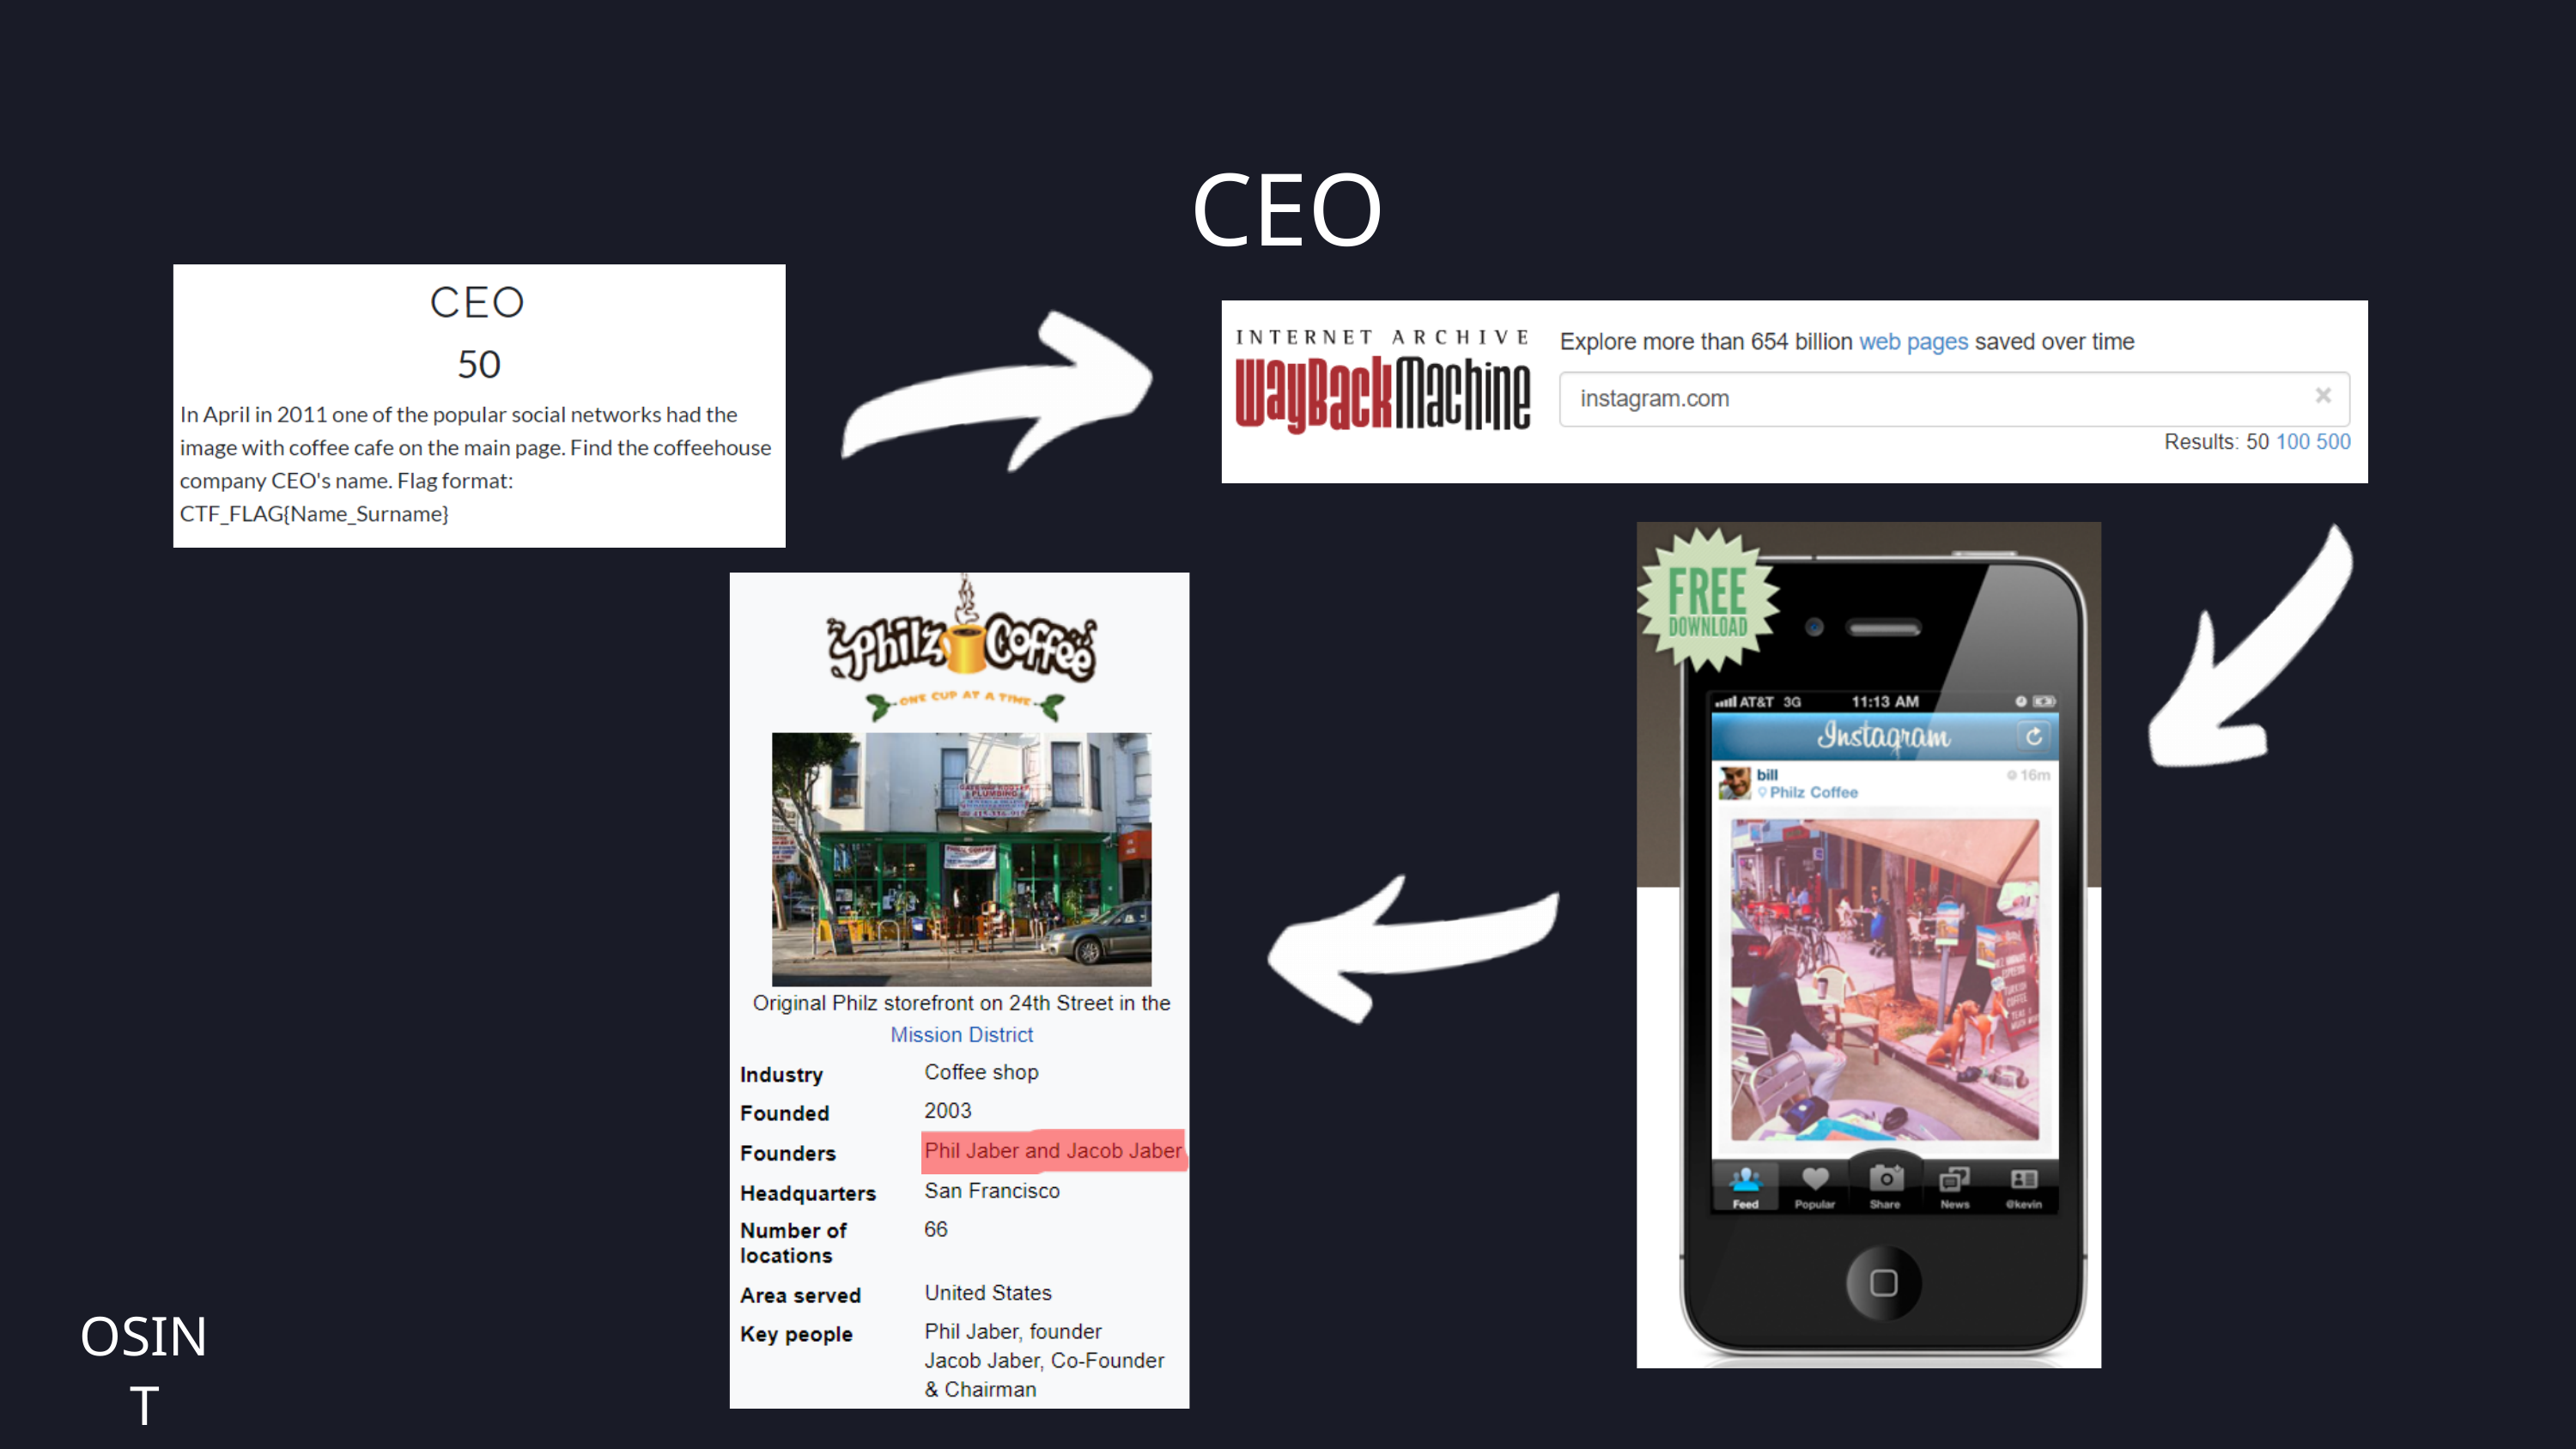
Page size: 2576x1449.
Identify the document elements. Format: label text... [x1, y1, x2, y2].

picture [729, 573, 1191, 1409]
text_box CEO [297, 135, 2279, 266]
text_box OSINT [68, 1296, 222, 1437]
picture [1258, 858, 1571, 1034]
picture [1637, 522, 2102, 1368]
picture [1221, 300, 2369, 483]
picture [826, 297, 1165, 495]
picture [2104, 500, 2413, 815]
picture [173, 264, 786, 548]
